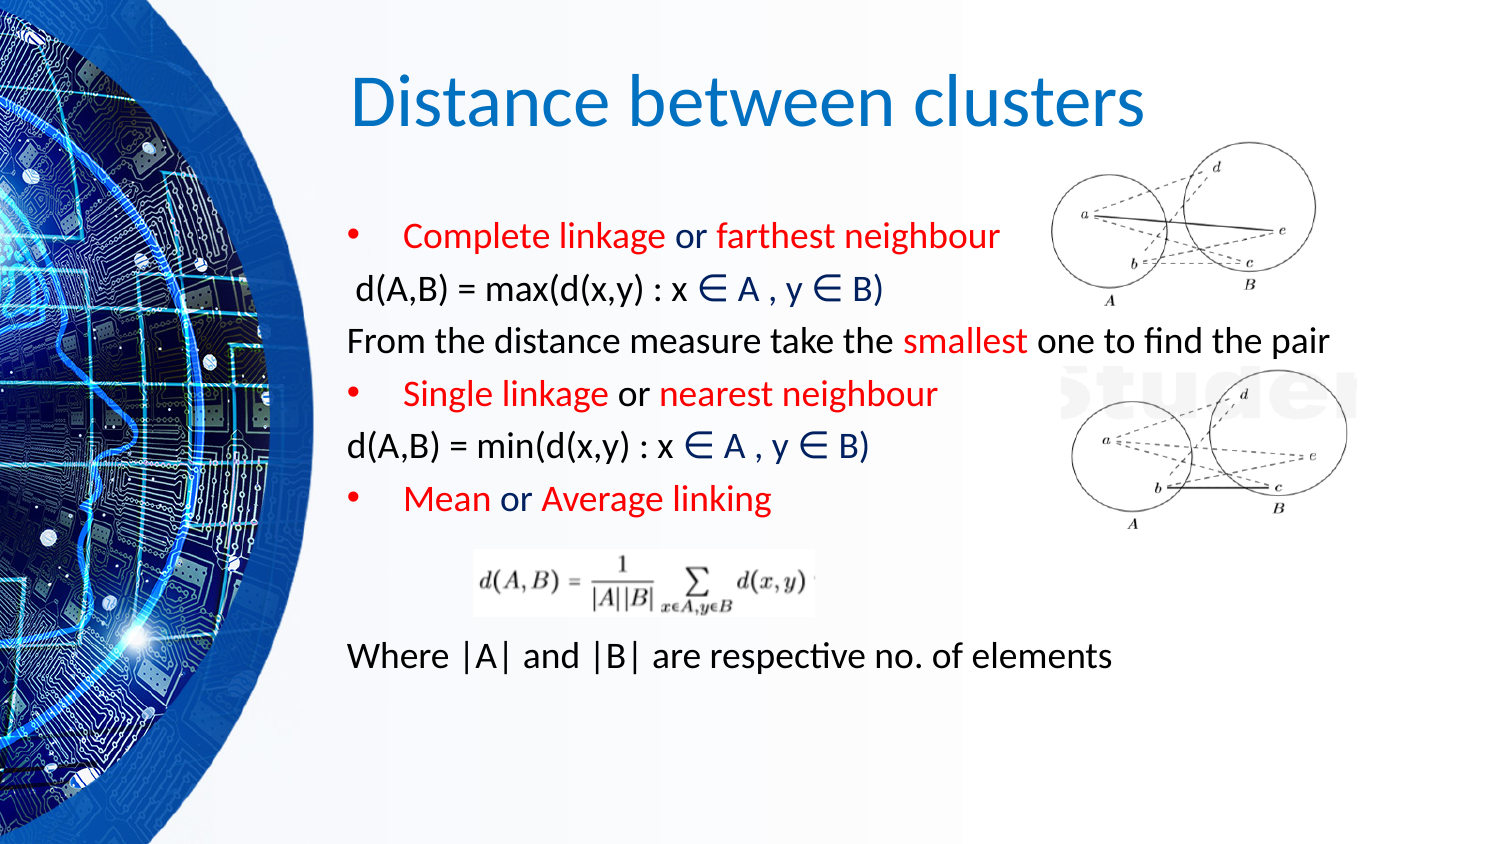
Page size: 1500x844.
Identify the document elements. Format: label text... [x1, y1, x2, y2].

title Distance between clusters [335, 36, 1367, 156]
list Complete linkage or farthest neighbour d(A,B) = max(d(x,y) : x ∈ A , y ∈ B) From the distance measure take the smallest one to find the pair Single linkage or nearest neighbour d(A,B) = min(d(x,y) : x ∈ A , y ∈ B) Mean or Average linking Where |A| and |B| are respective no. of elements [331, 203, 1367, 765]
picture [0, 0, 1500, 844]
